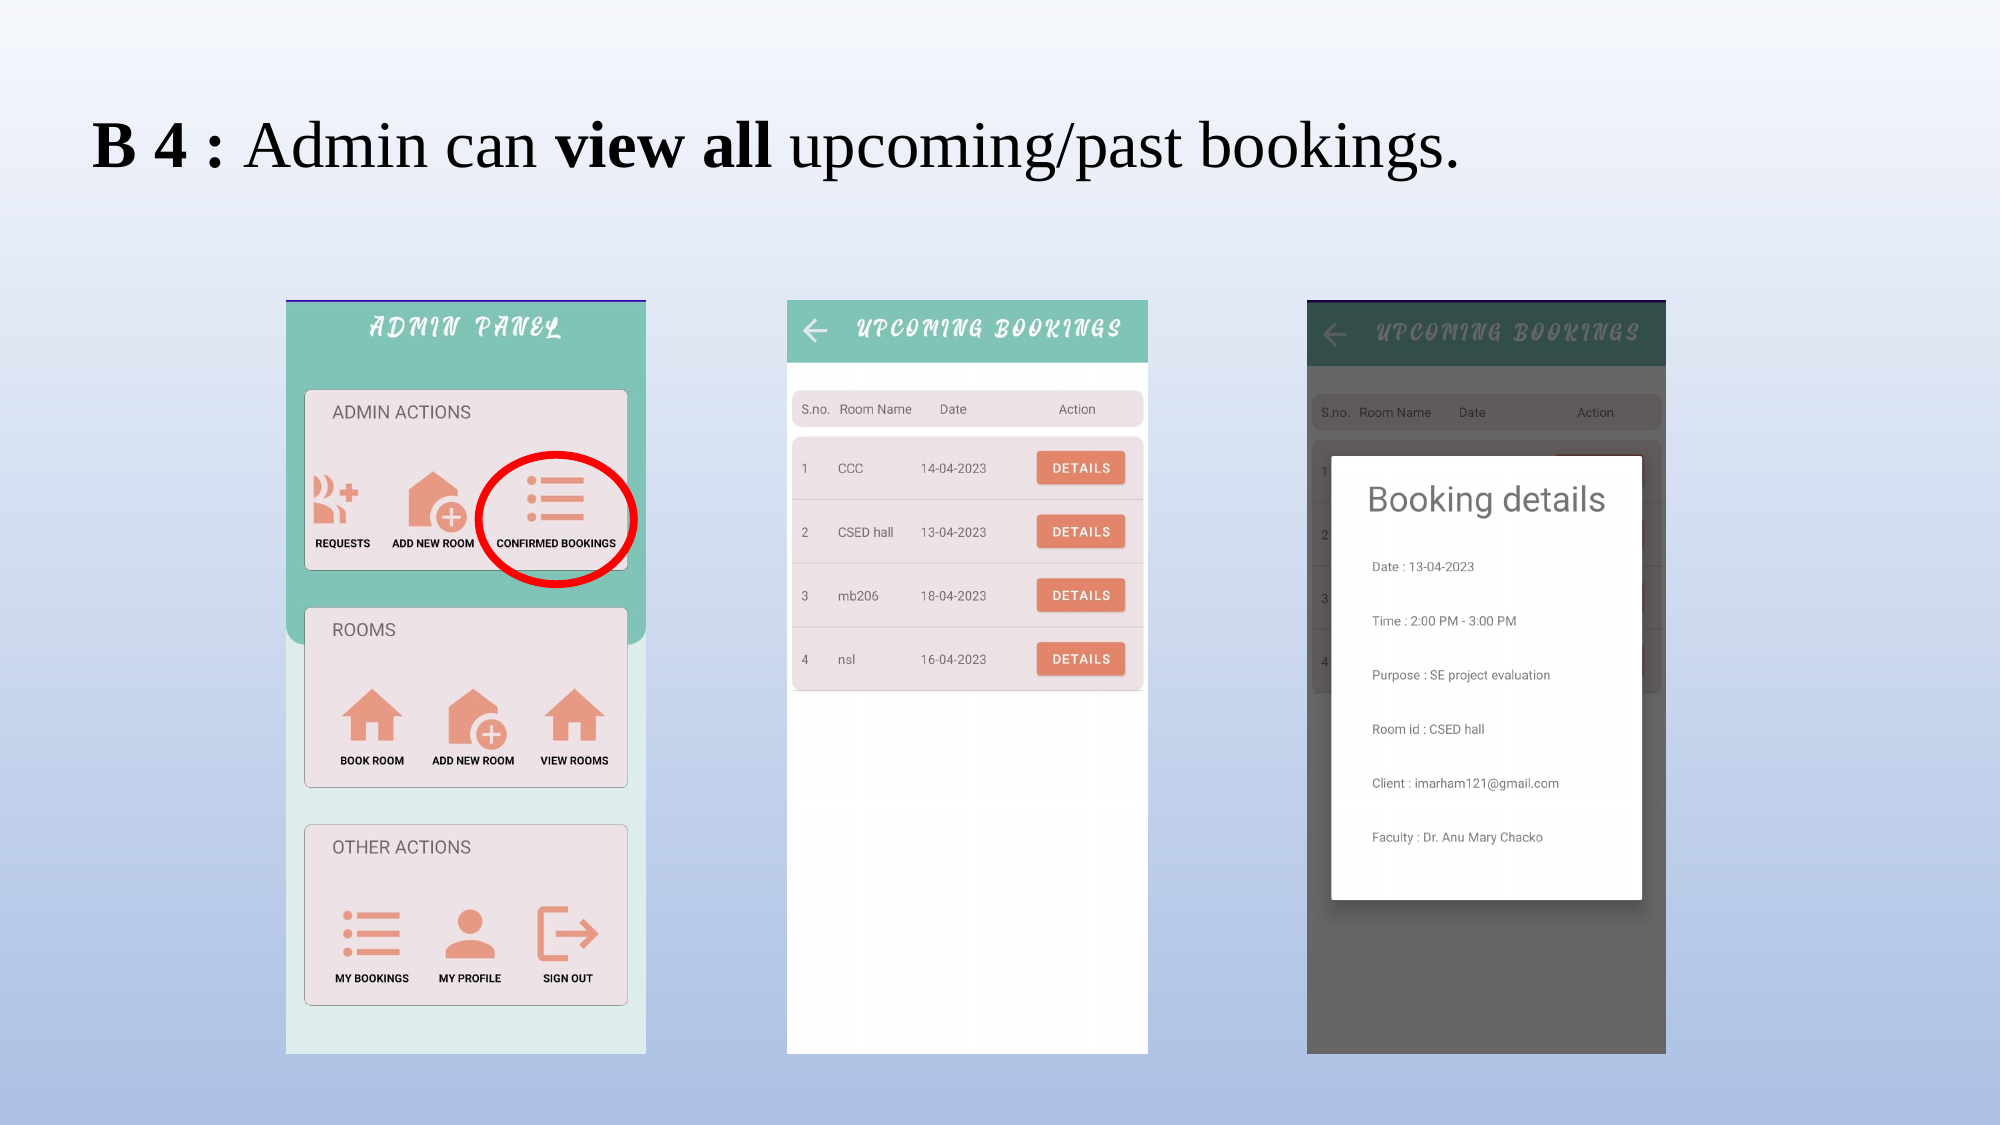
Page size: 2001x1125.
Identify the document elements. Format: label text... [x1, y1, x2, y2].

picture [286, 300, 646, 1054]
text_box B 4 : Admin can view all upcoming/past bookings. [78, 93, 1565, 188]
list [787, 300, 1148, 1054]
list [1307, 300, 1666, 1055]
